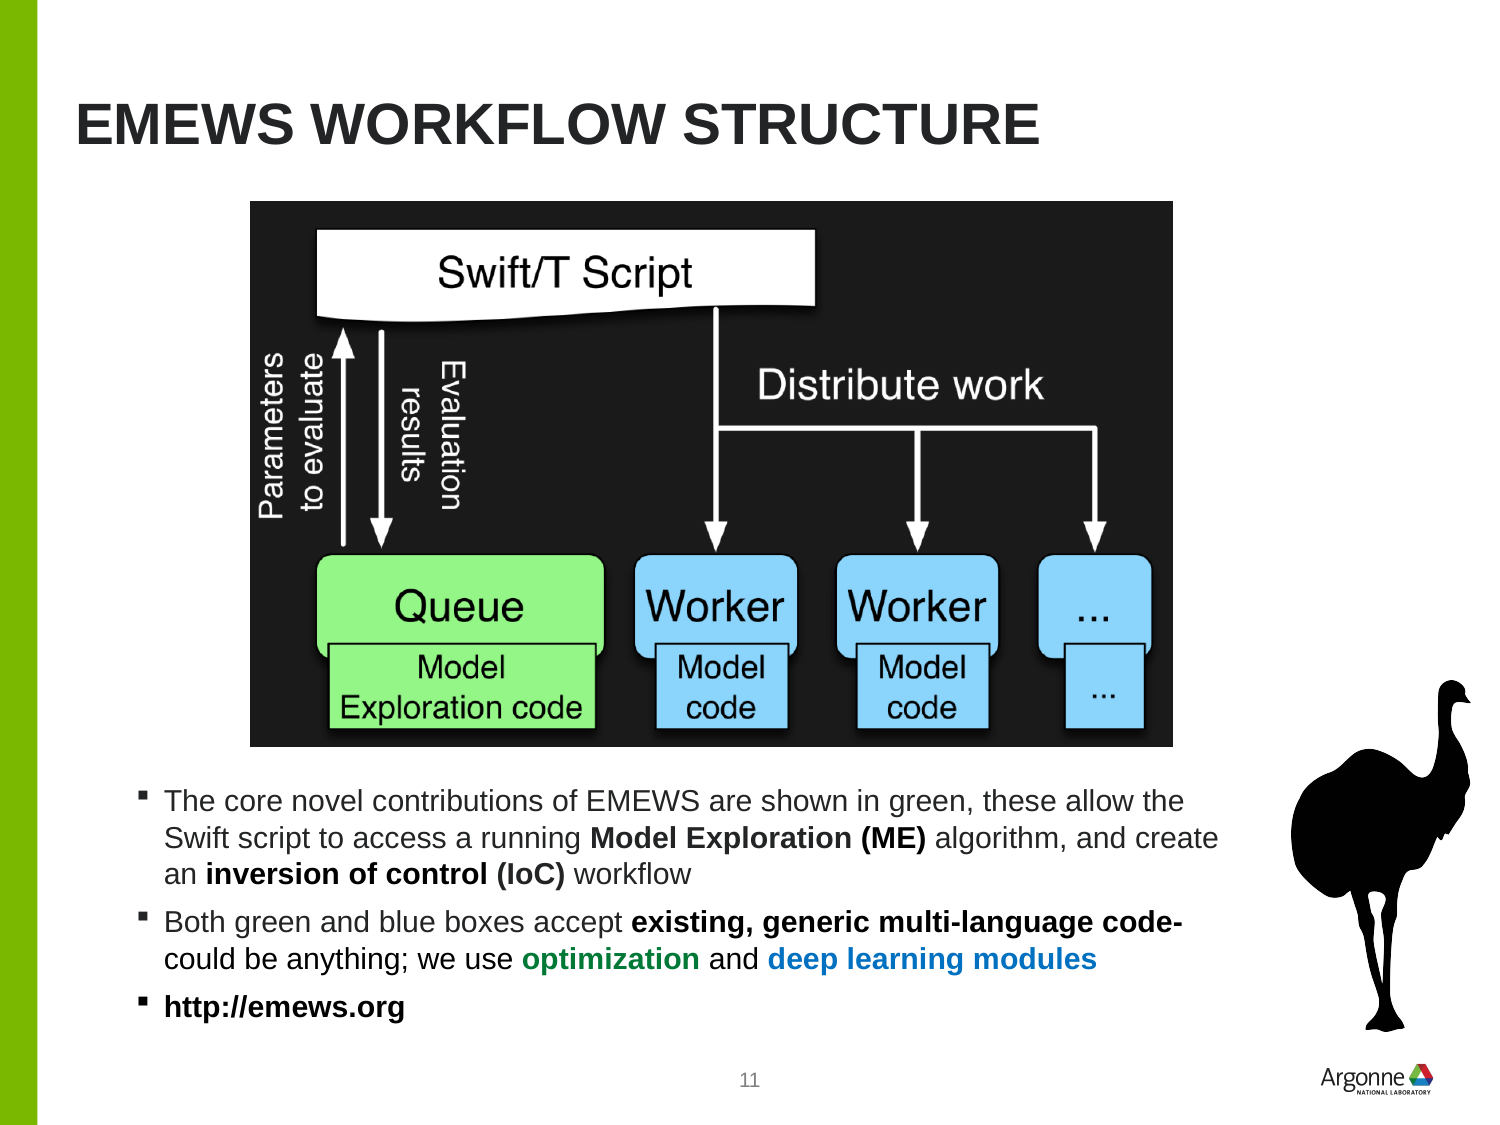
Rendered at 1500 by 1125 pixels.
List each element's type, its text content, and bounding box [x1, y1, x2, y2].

picture [1290, 680, 1471, 1032]
picture [250, 201, 1173, 748]
list The core novel contributions of EMEWS are shown in green, these allow the Swift script to access a running Model Exploration (ME) algorithm, and create an inversion of control (IoC) workflow Both green and blue boxes accept existing, generic multi-language code- could be anything; we use optimization and deep learning modules http://emews.org [136, 781, 1228, 1032]
picture [1315, 1055, 1442, 1102]
slide_number 11 [712, 1061, 788, 1092]
title EMEWS workflow structure [75, 22, 1449, 159]
